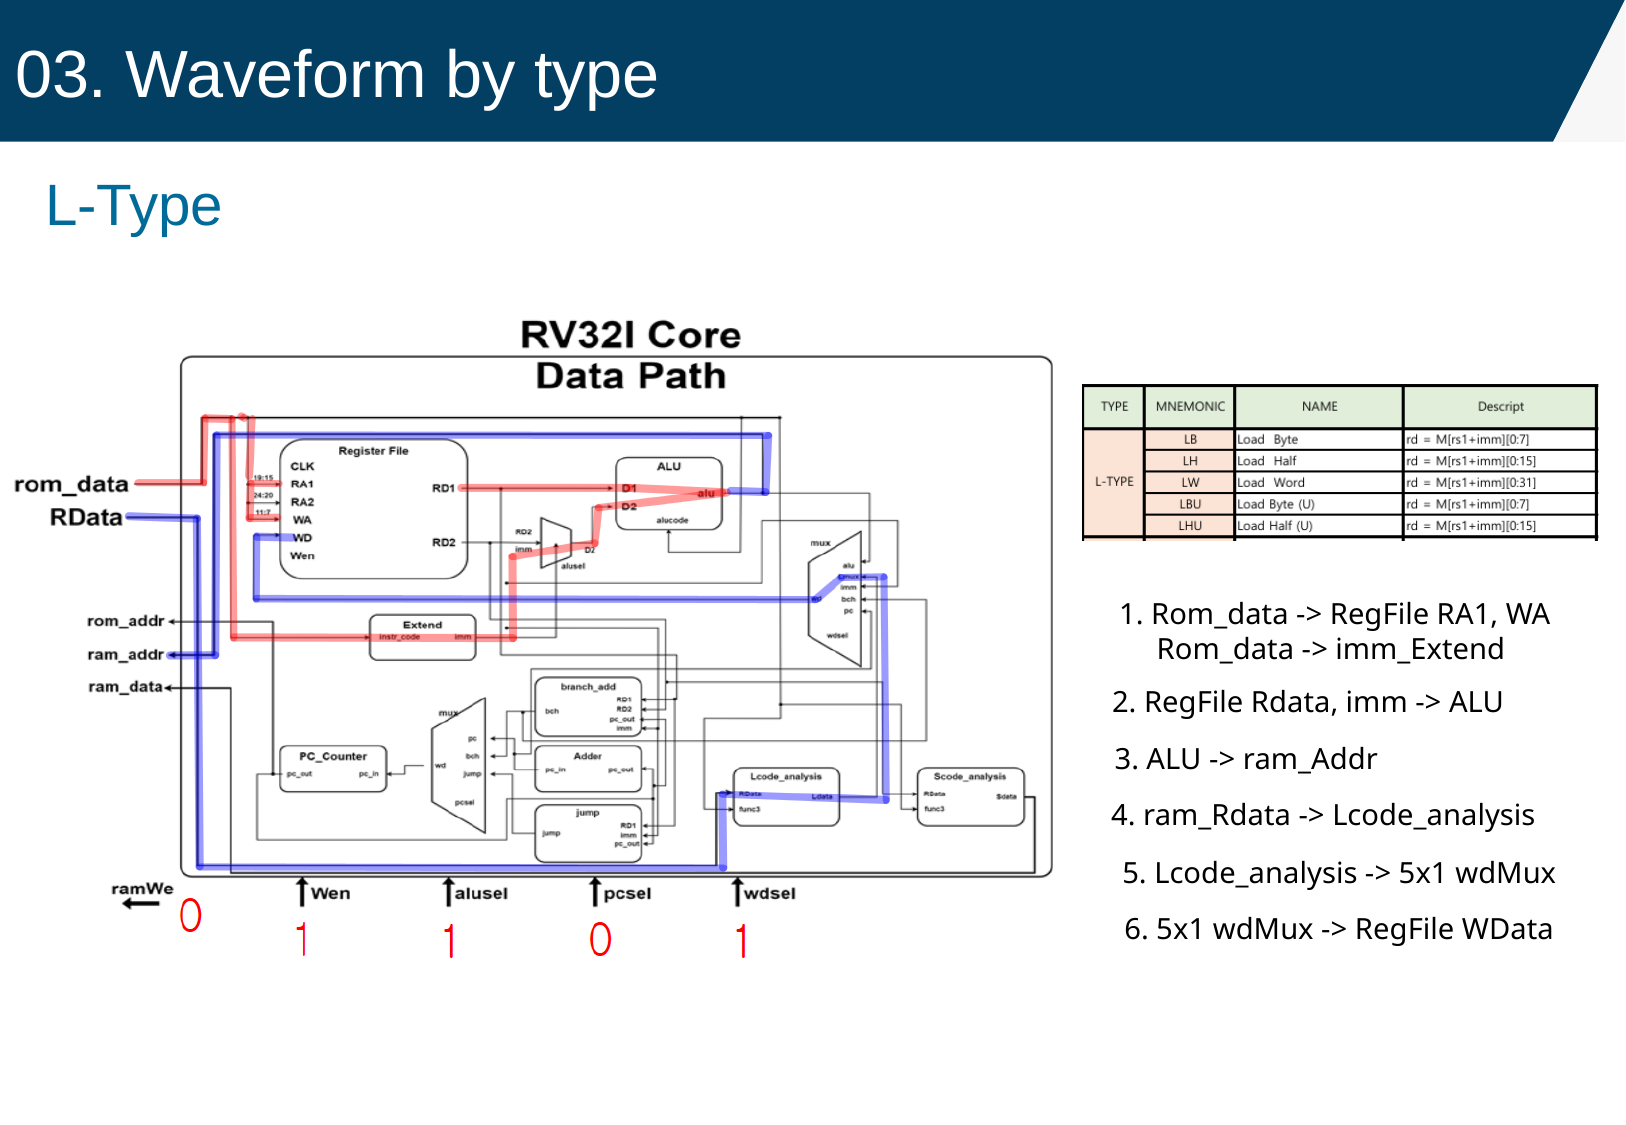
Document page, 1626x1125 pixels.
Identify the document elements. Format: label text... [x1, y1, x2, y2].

text_box 3. ALU -> ram_Addr [1099, 732, 1394, 783]
text_box L-Type [29, 159, 432, 245]
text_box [0, 0, 1625, 142]
text_box 5. Lcode_analysis -> 5x1 wdMux [1107, 846, 1572, 897]
text_box 2. RegFile Rdata, imm -> ALU [1097, 676, 1520, 726]
text_box 1. Rom_data -> RegFile RA1, WA Rom_data -> imm_Extend [1104, 588, 1566, 673]
text_box 6. 5x1 wdMux -> RegFile WData [1109, 902, 1570, 953]
picture [12, 316, 1053, 962]
picture [1081, 383, 1599, 541]
text_box 4. ram_Rdata -> Lcode_analysis [1096, 789, 1551, 839]
